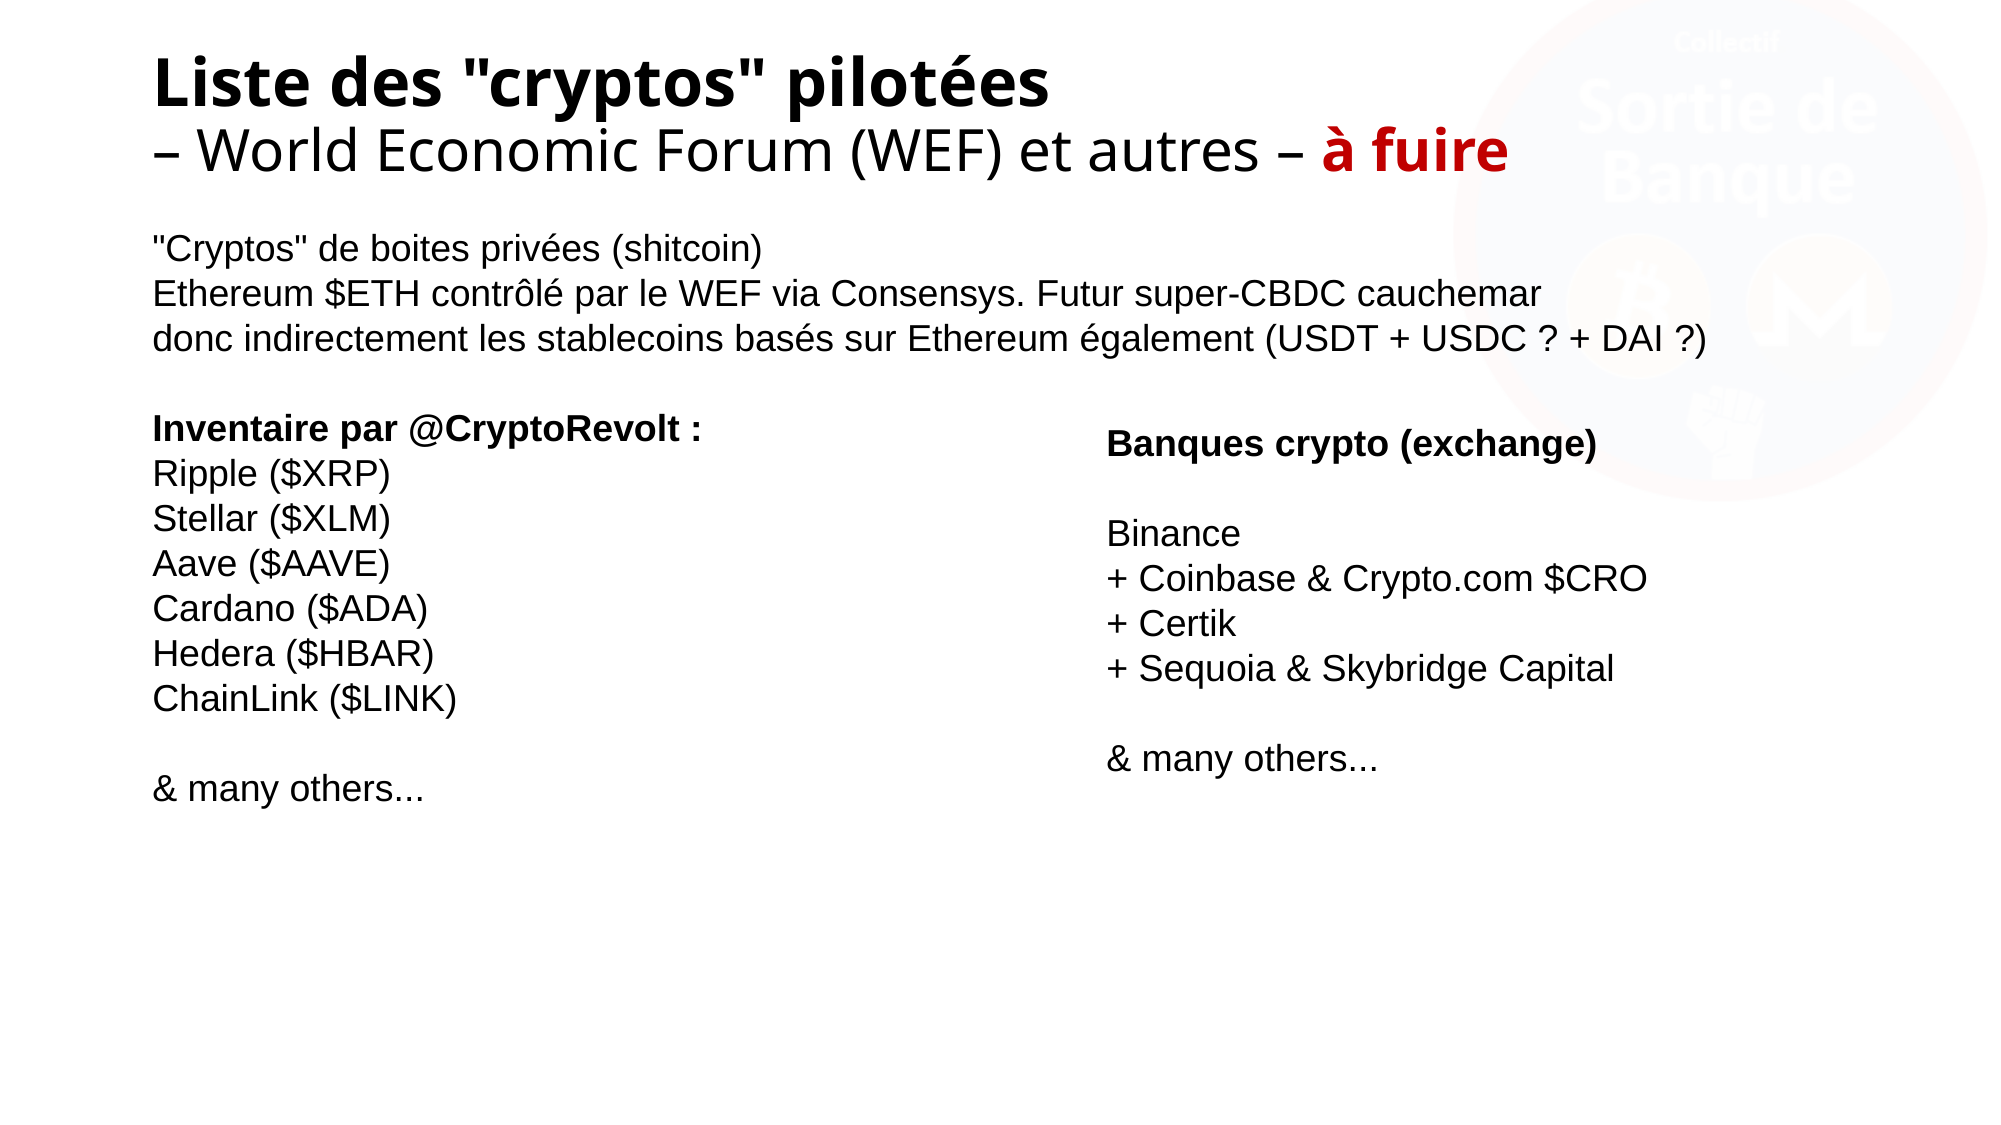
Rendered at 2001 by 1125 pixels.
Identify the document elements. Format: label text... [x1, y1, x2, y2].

title Liste des "cryptos" pilotées – World Economic Forum (WEF) et autres – à fuire [137, 42, 1979, 191]
text_box "Cryptos" de boites privées (shitcoin) Ethereum $ETH contrôlé par le WEF via Consensys. Futur super-CBDC cauchemar donc indirectement les stablecoins basés sur Ethereum également (USDT + USDC ? + DAI ?) Inventaire par @CryptoRevolt : Ripple ($XRP) Stellar ($XLM) Aave ($AAVE) Cardano ($ADA) Hedera ($HBAR) ChainLink ($LINK) & many others... [137, 216, 1842, 862]
text_box Banques crypto (exchange) Binance + Coinbase & Crypto.com $CRO + Certik + Sequoia & Skybridge Capital & many others... [1091, 411, 1750, 831]
